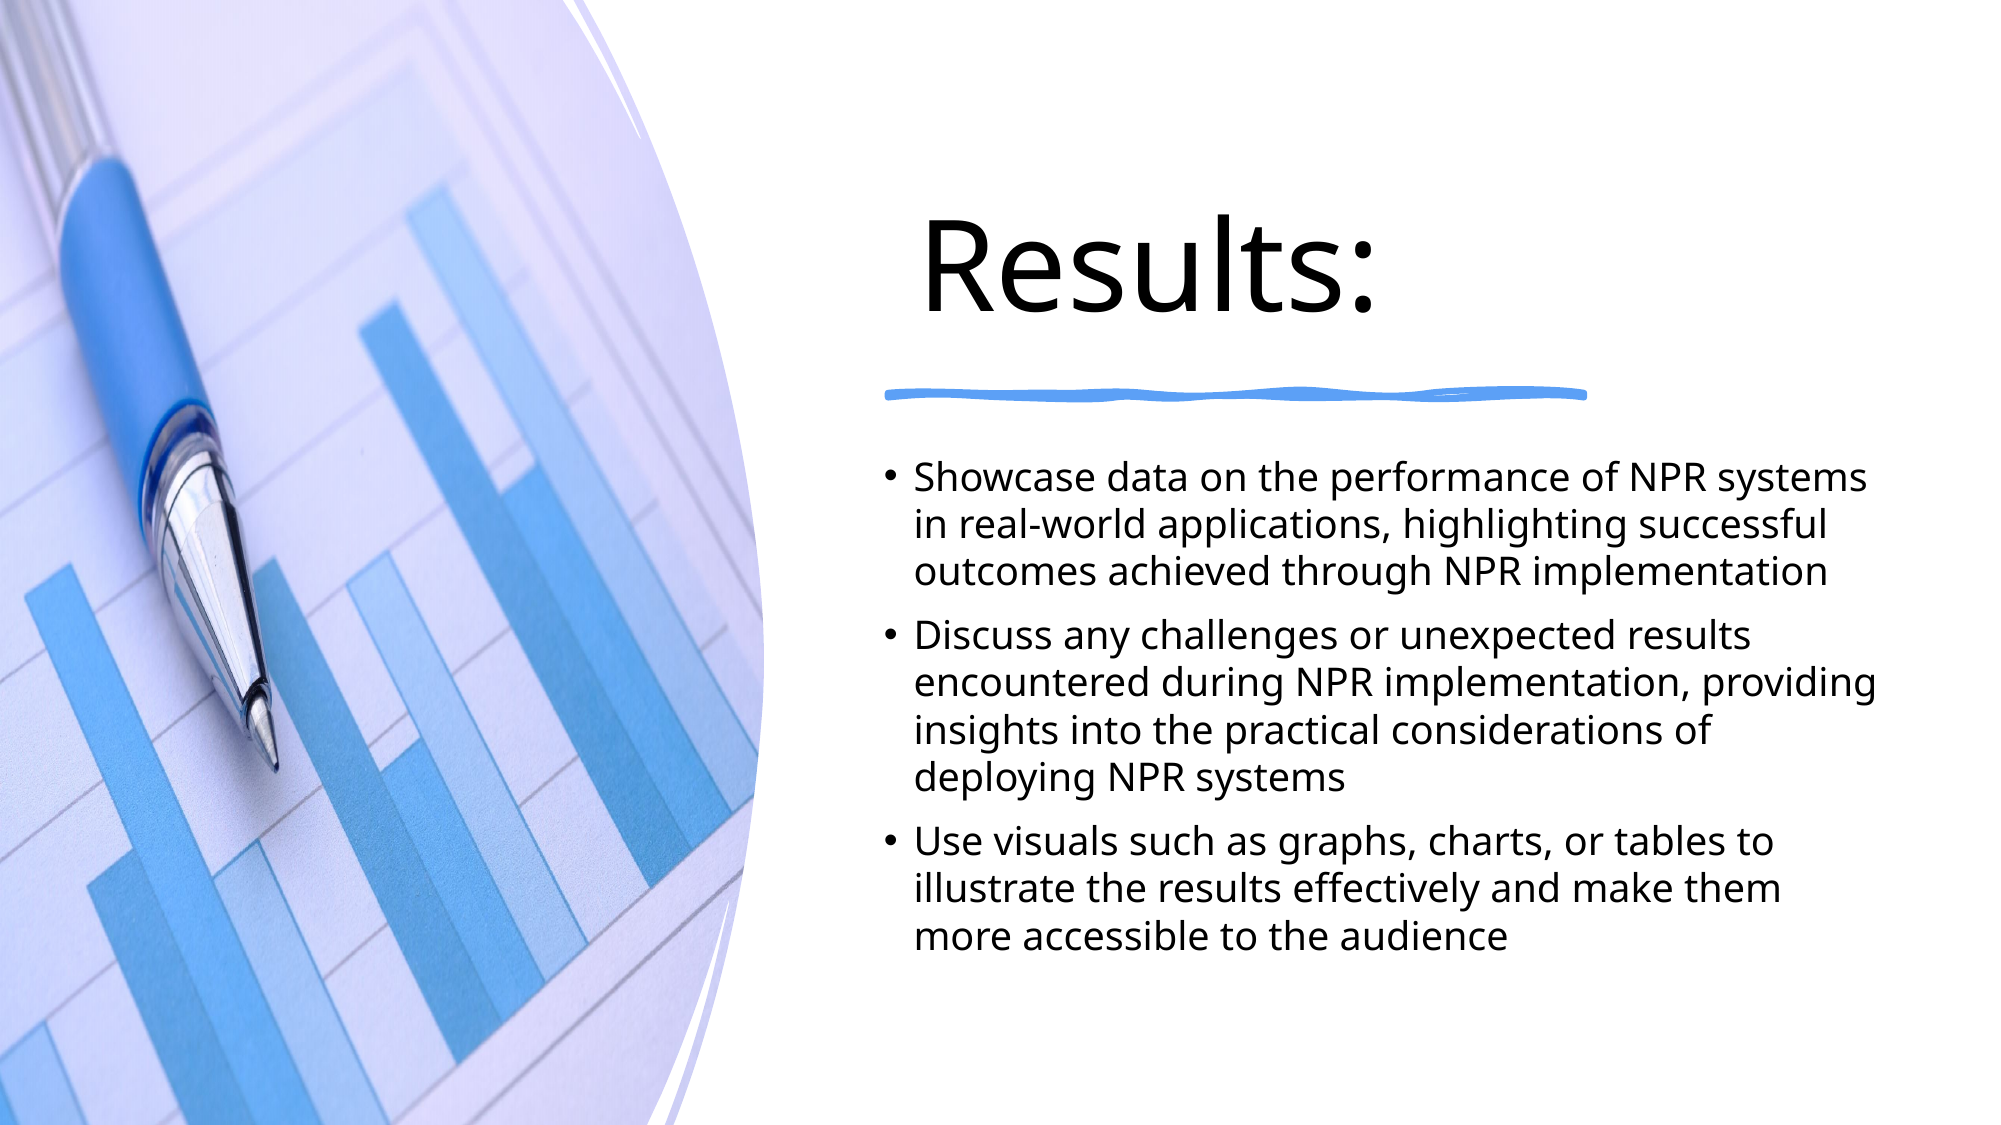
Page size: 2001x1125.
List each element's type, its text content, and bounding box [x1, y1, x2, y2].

picture [0, 0, 764, 1125]
text_box [886, 388, 1586, 401]
title Results: [869, 53, 1895, 347]
list Showcase data on the performance of NPR systems in real-world applications, highlighting successful outcomes achieved through NPR implementation Discuss any challenges or unexpected results encountered during NPR implementation, providing insights into the practical considerations of deploying NPR systems Use visuals such as graphs, charts, or tables to illustrate the results effectively and make them more accessible to the audience [869, 443, 1895, 1016]
text_box [764, 0, 2000, 1125]
